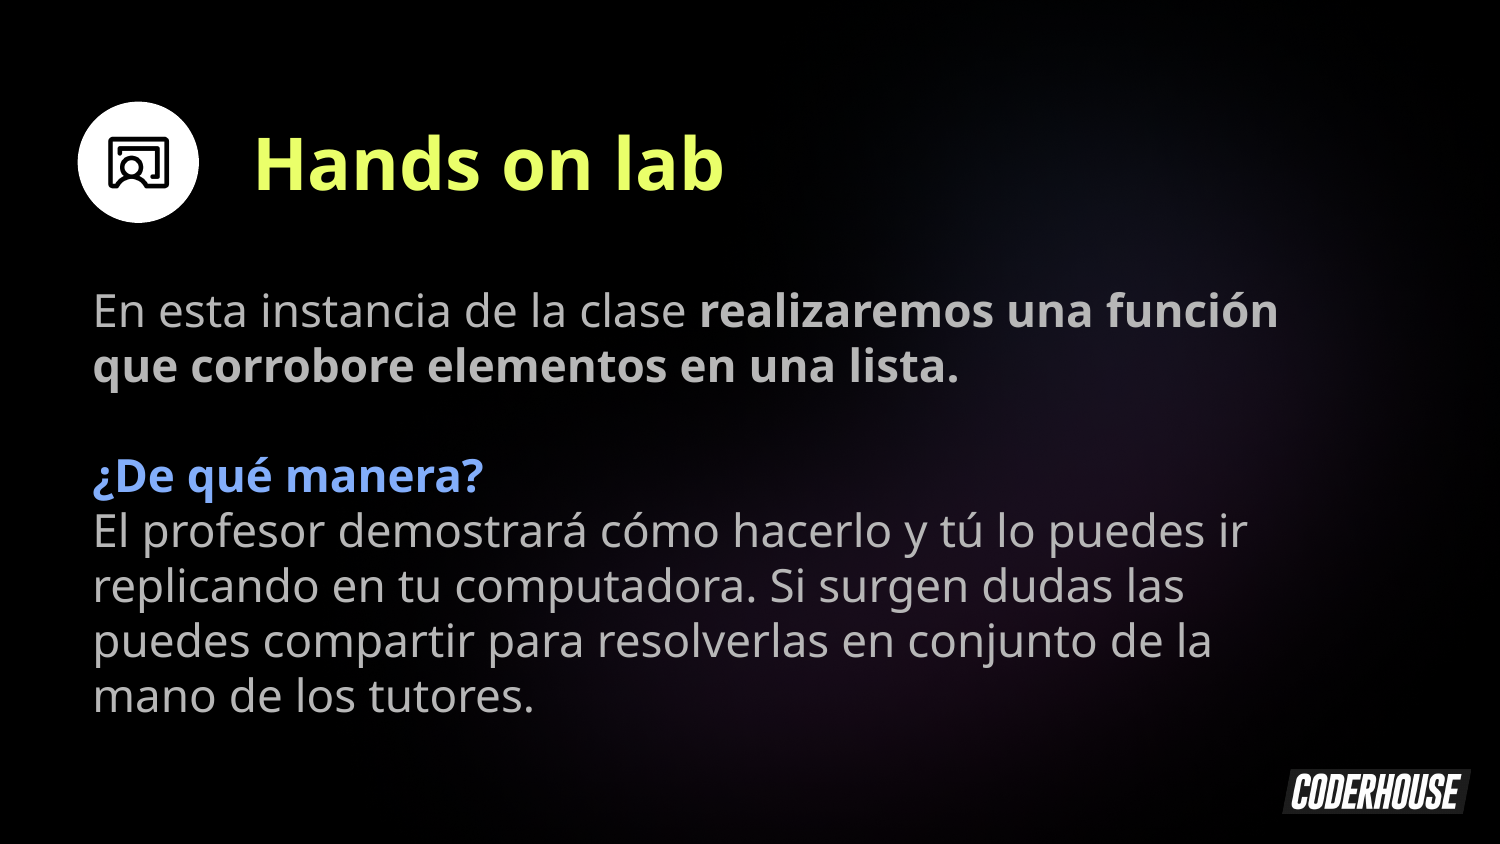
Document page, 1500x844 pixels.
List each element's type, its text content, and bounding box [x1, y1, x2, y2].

picture [0, 0, 1500, 844]
text_box Hands on lab [237, 112, 1414, 222]
text_box En esta instancia de la clase realizaremos una función que corrobore elementos en una lista. ¿De qué manera? El profesor demostrará cómo hacerlo y tú lo puedes ir replicando en tu computadora. Si surgen dudas las puedes compartir para resolverlas en conjunto de la mano de los tutores. [77, 266, 1341, 737]
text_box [77, 101, 200, 224]
